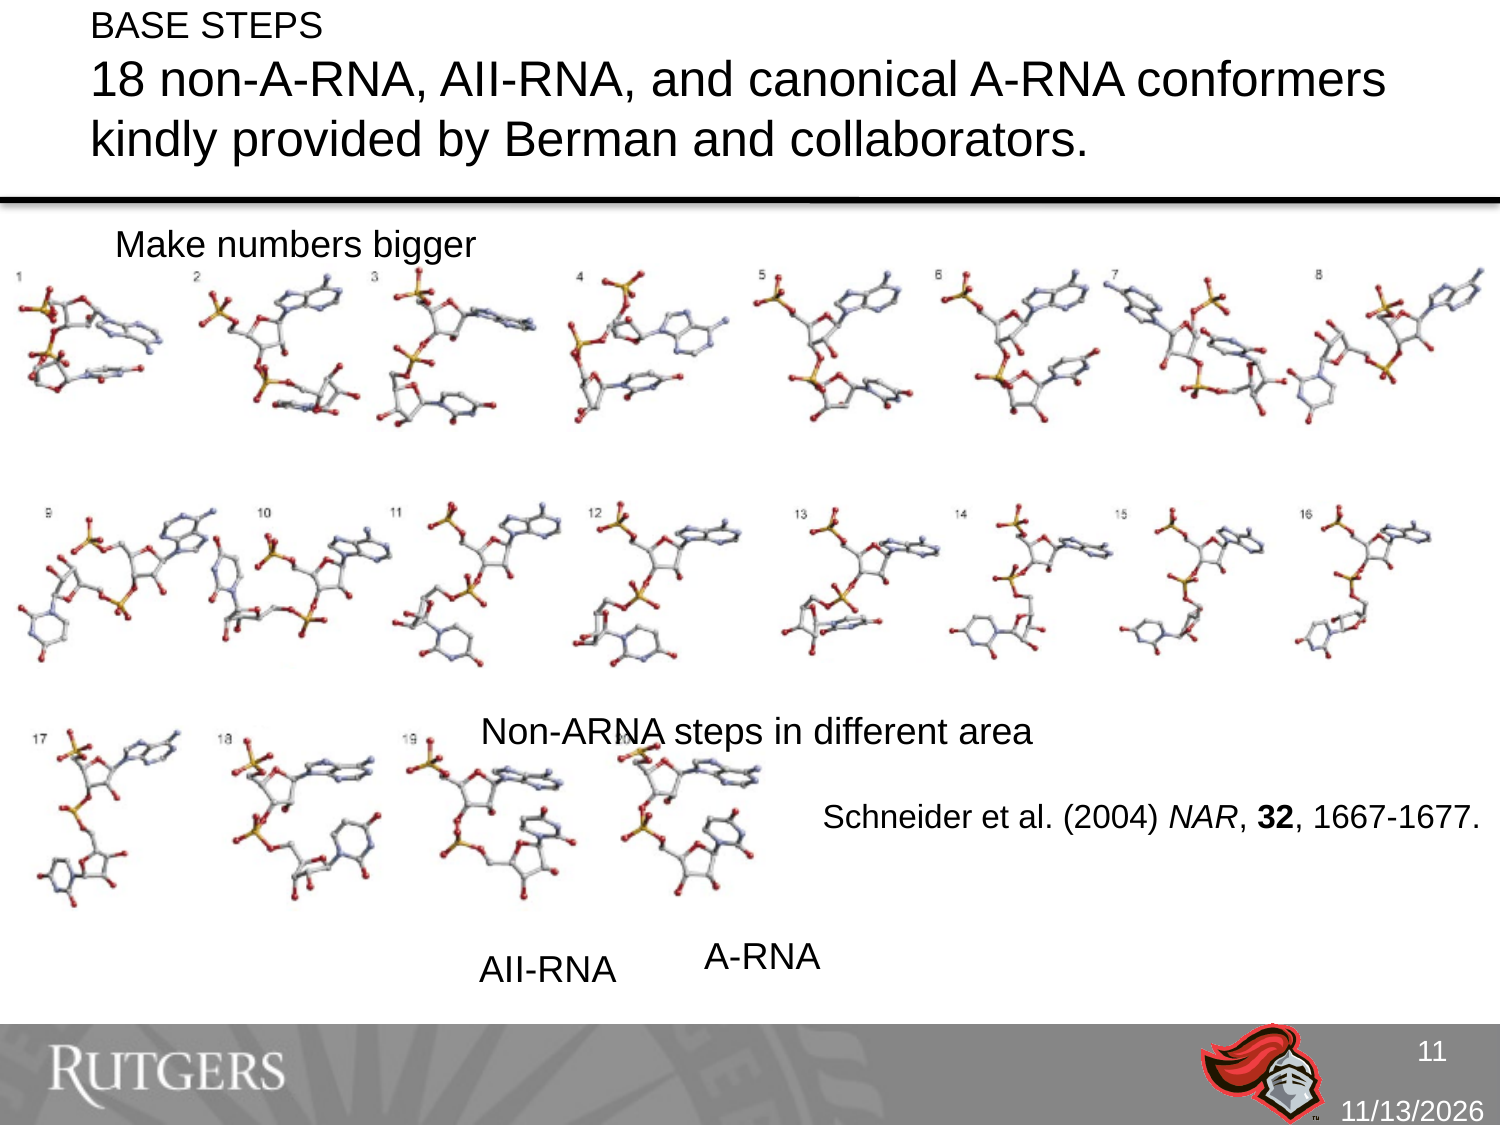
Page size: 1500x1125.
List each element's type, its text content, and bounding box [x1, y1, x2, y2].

slide_number 11 [1362, 1024, 1463, 1063]
picture [24, 724, 769, 913]
text_box Non-ARNA steps in different area [465, 699, 1049, 760]
picture [0, 499, 751, 669]
text_box Make numbers bigger [99, 212, 500, 260]
text_box A-RNA [689, 924, 836, 985]
text_box AII-RNA [464, 937, 632, 998]
picture [774, 499, 1436, 663]
picture [0, 1023, 1500, 1125]
picture [12, 262, 738, 432]
text_box Schneider et al. (2004) NAR, 32, 1667-1677. [807, 787, 1500, 843]
picture [749, 262, 1488, 431]
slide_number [1149, 1084, 1500, 1125]
title BASE STEPS 18 non-A-RNA, AII-RNA, and canonical A-RNA conformers kindly provided by Berman and collaborators. [74, 0, 1426, 176]
